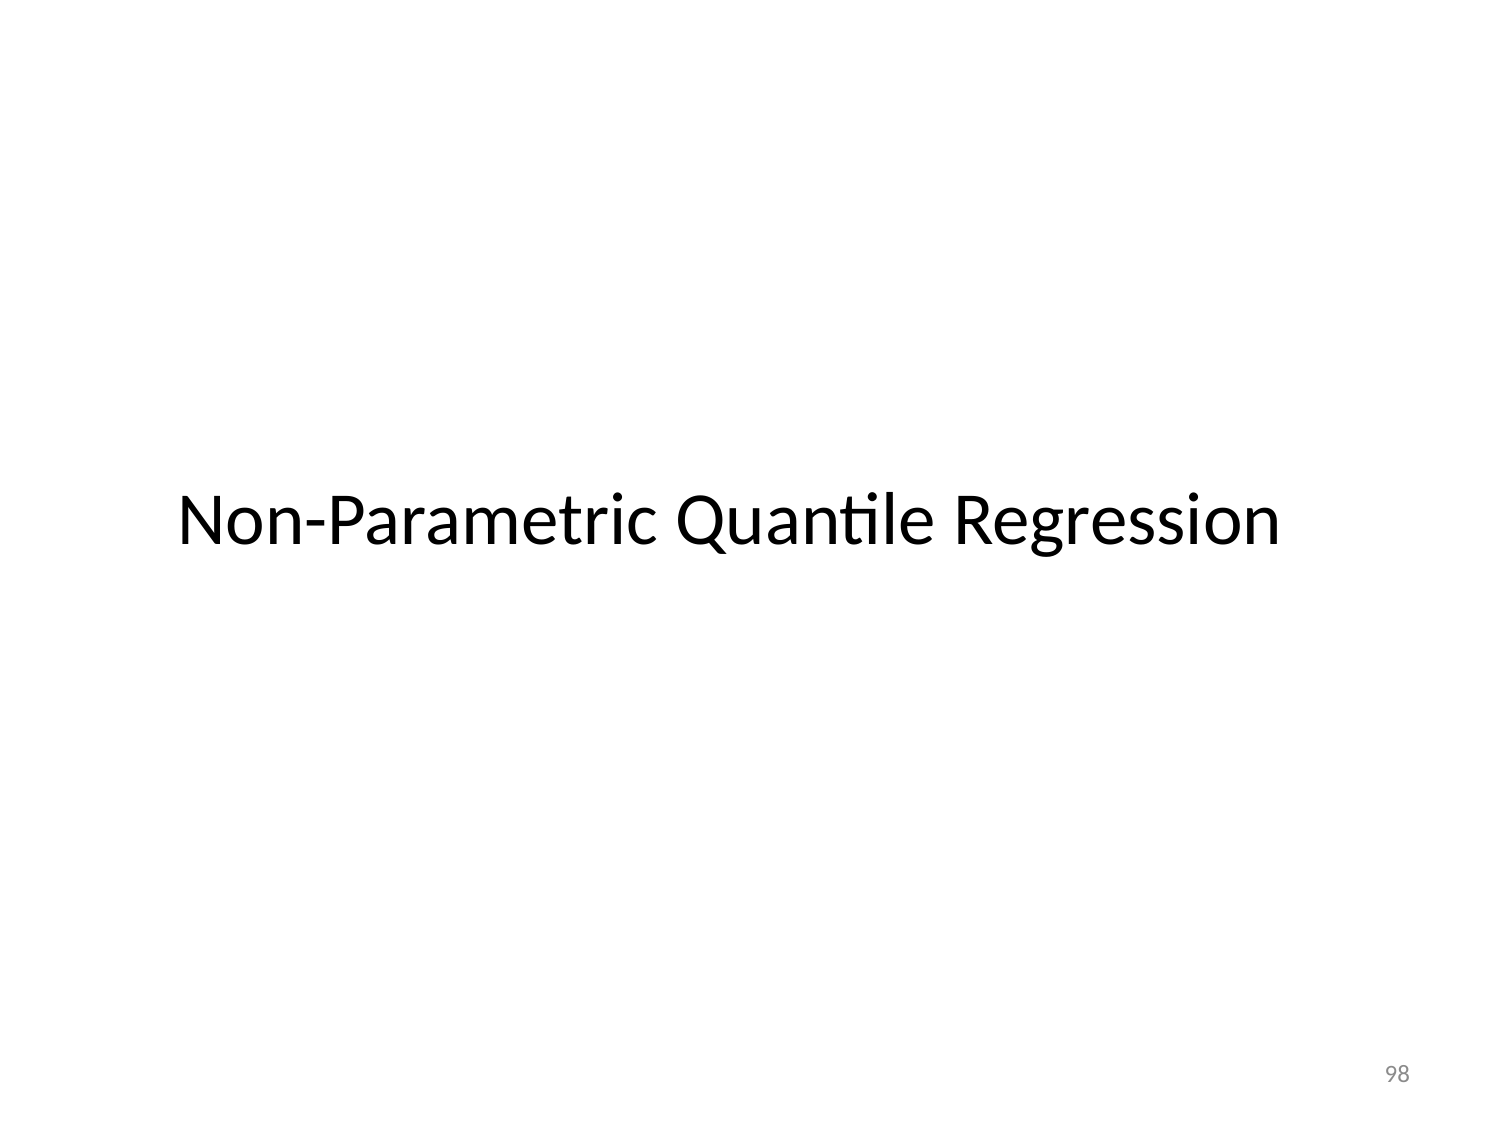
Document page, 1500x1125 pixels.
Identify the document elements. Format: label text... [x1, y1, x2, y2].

slide_number 98 [1074, 1042, 1425, 1103]
text_box Non-Parametric Quantile Regression [162, 462, 1338, 568]
